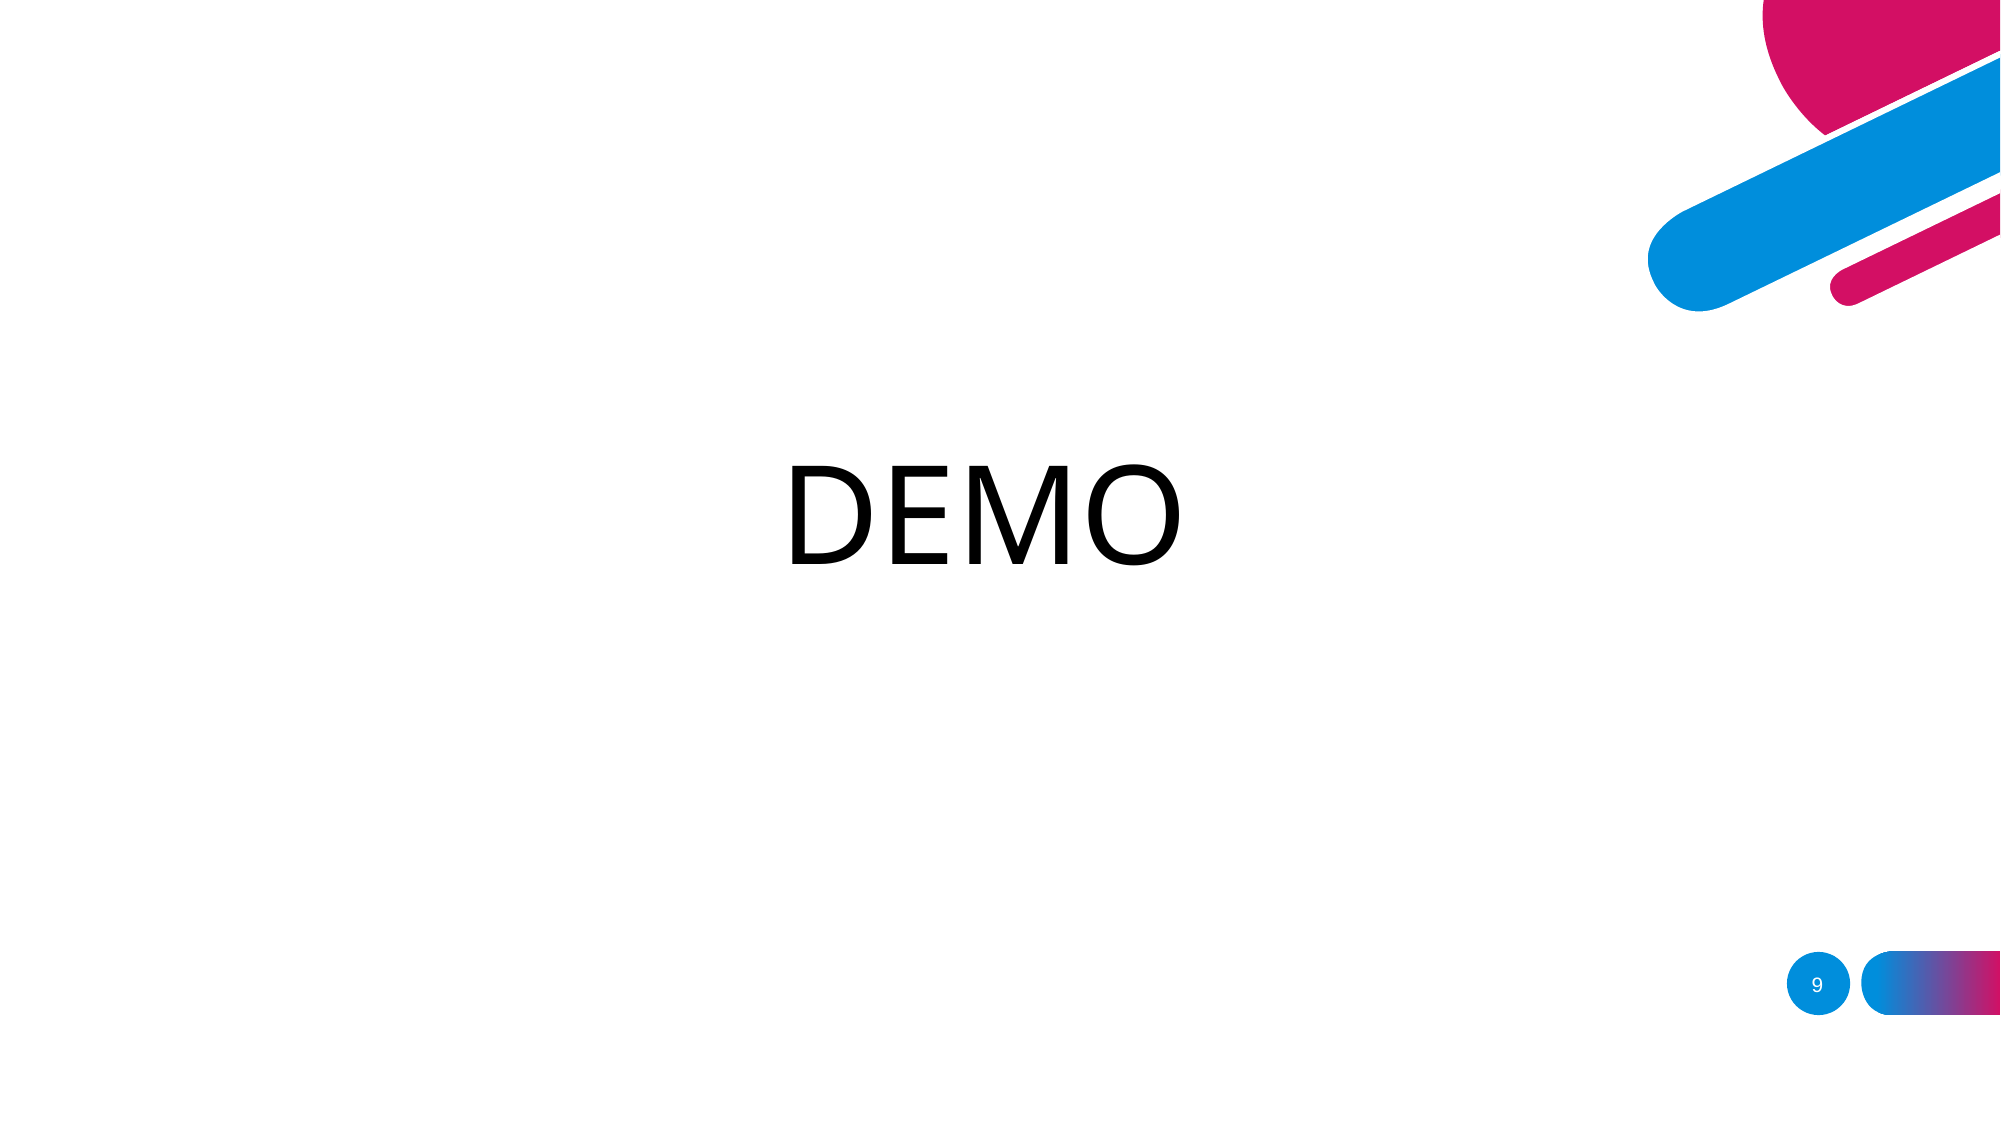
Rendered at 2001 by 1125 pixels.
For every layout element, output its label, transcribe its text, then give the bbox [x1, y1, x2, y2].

slide_number 9 [1772, 954, 1863, 1015]
text_box DEMO [221, 420, 1746, 600]
